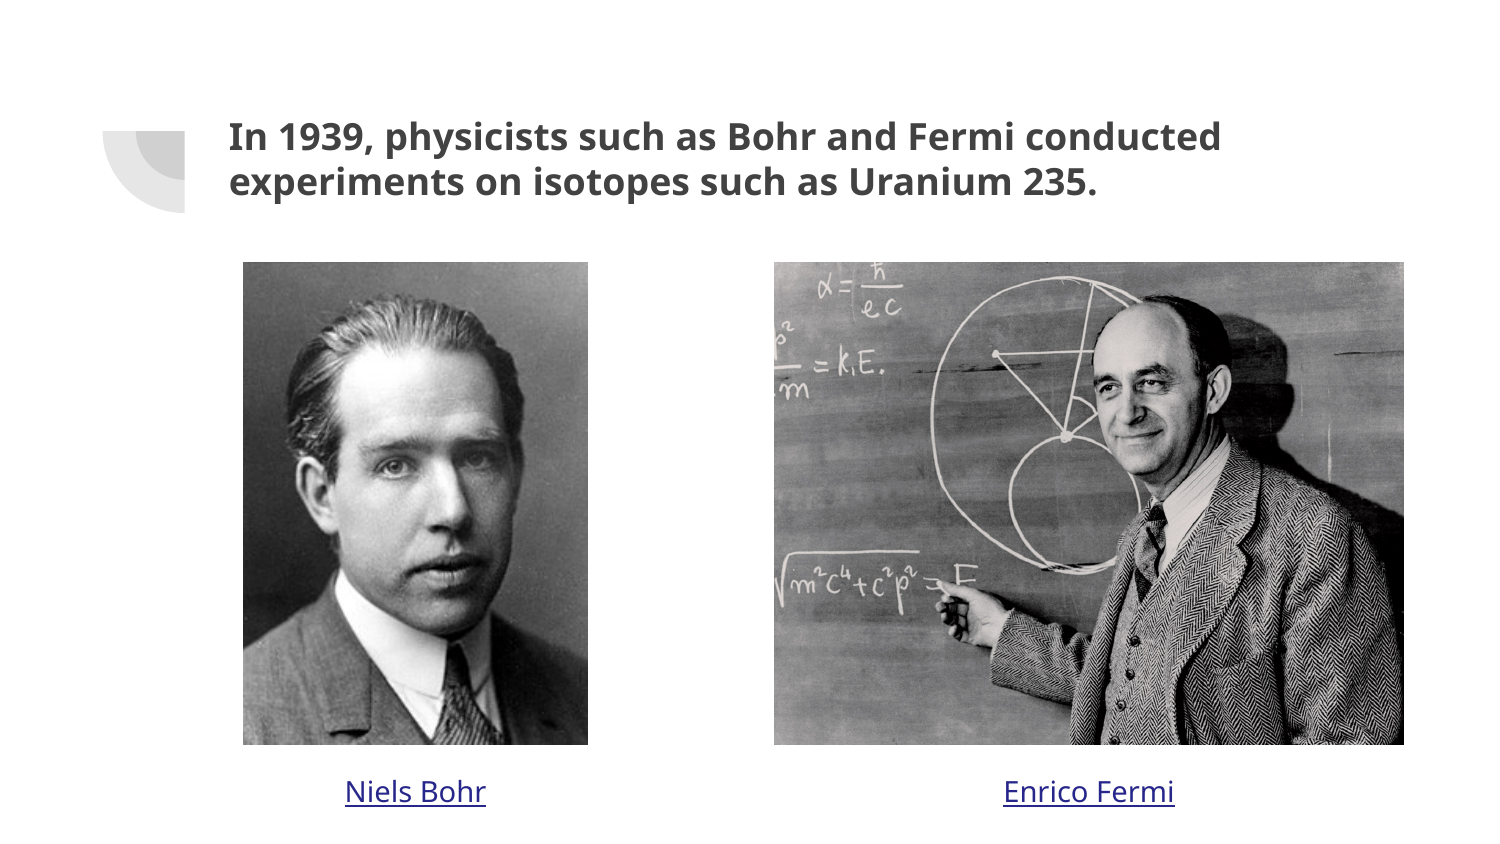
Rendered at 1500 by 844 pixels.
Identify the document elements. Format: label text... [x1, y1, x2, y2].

text_box Niels Bohr [303, 758, 528, 804]
title In 1939, physicists such as Bohr and Fermi conducted experiments on isotopes such as Uranium 235. [213, 98, 1368, 263]
text_box Enrico Fermi [976, 758, 1202, 804]
picture [773, 261, 1405, 746]
picture [243, 261, 588, 746]
